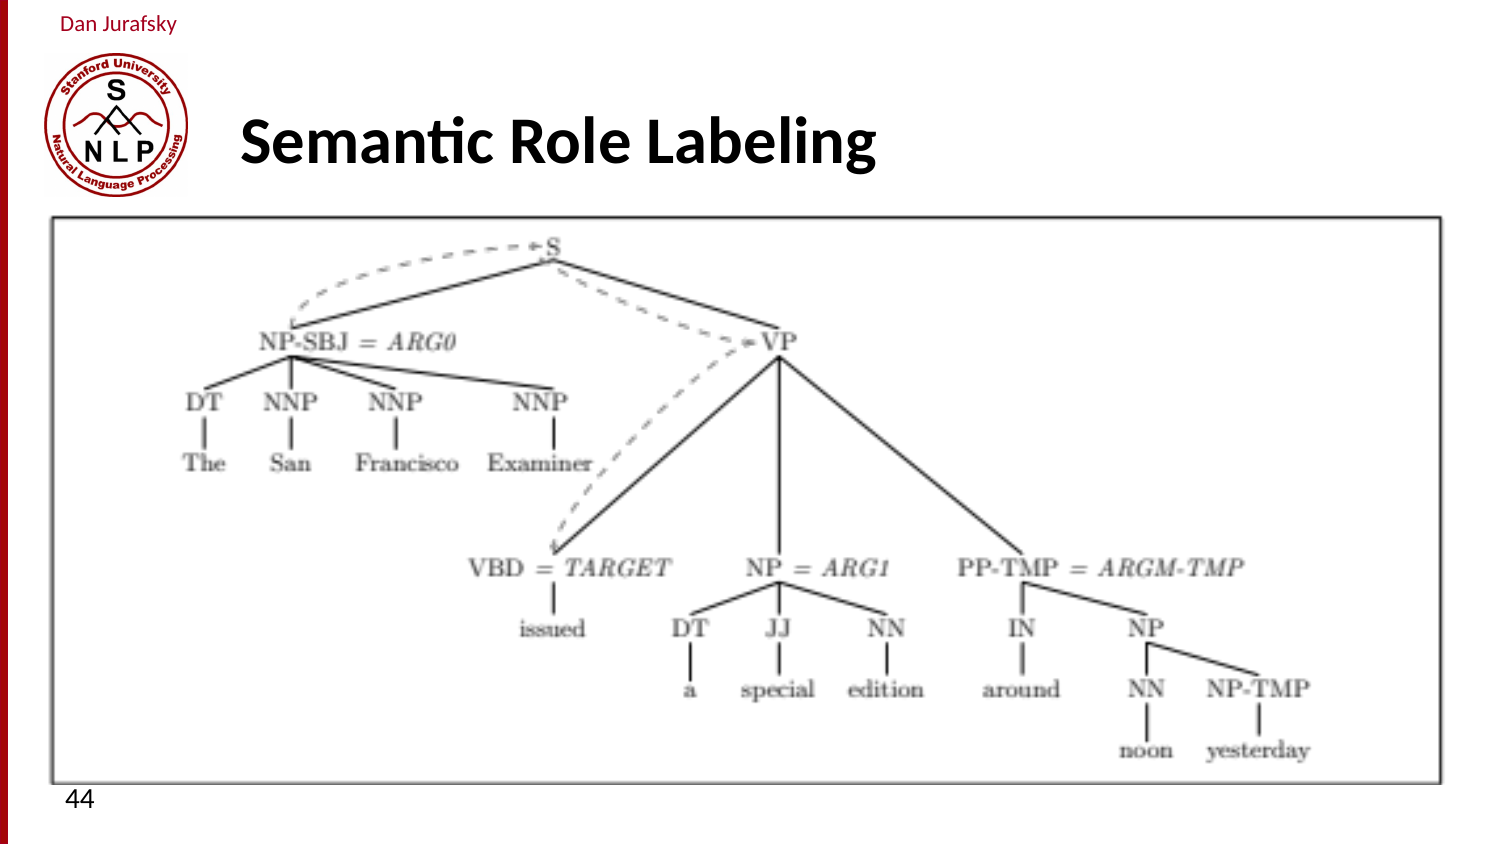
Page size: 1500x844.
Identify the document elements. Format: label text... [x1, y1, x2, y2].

slide_number 44 [49, 794, 158, 829]
picture [44, 53, 188, 197]
title Semantic Role Labeling [225, 62, 1450, 185]
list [41, 209, 1451, 785]
